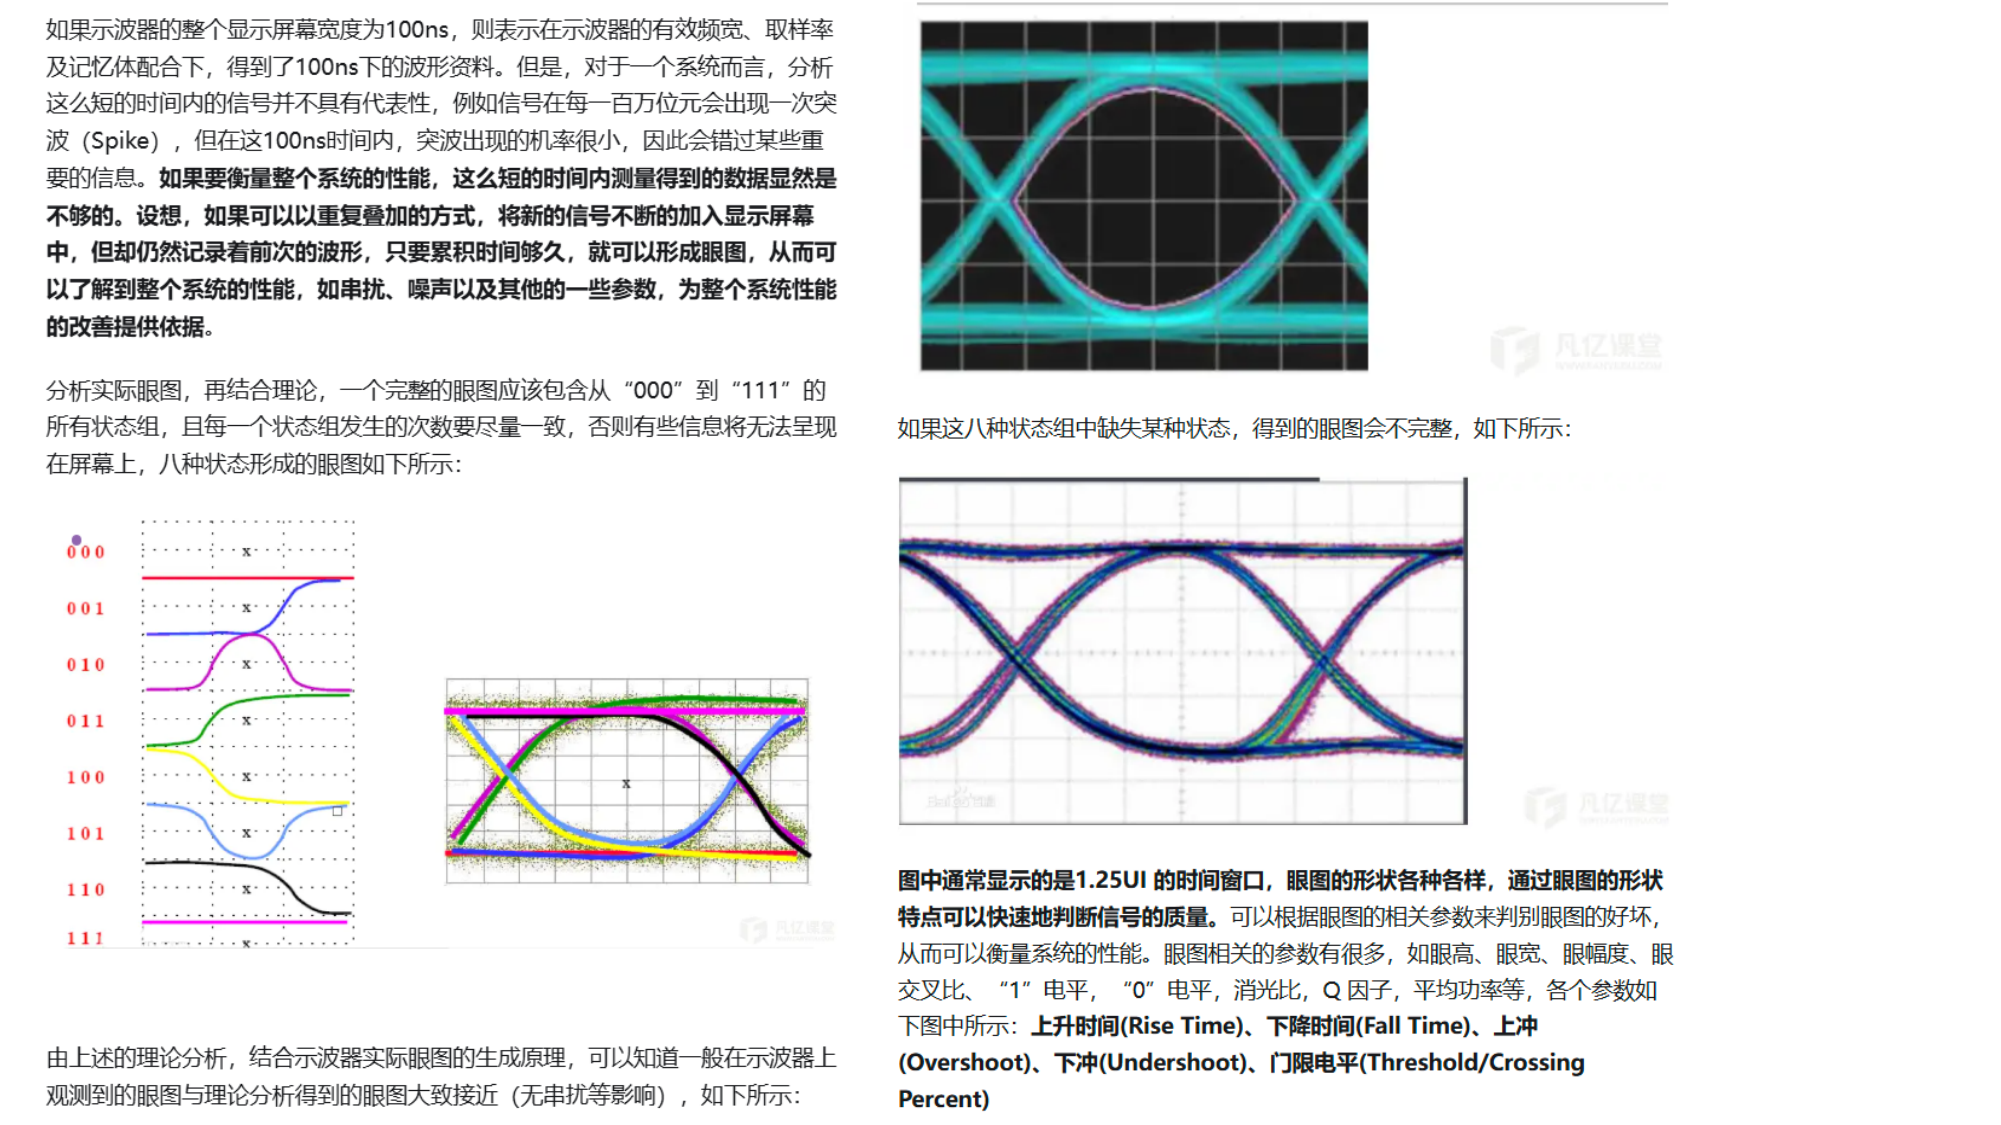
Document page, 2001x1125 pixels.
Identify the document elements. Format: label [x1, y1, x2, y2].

picture [891, 0, 1699, 1125]
picture [32, 0, 851, 1125]
